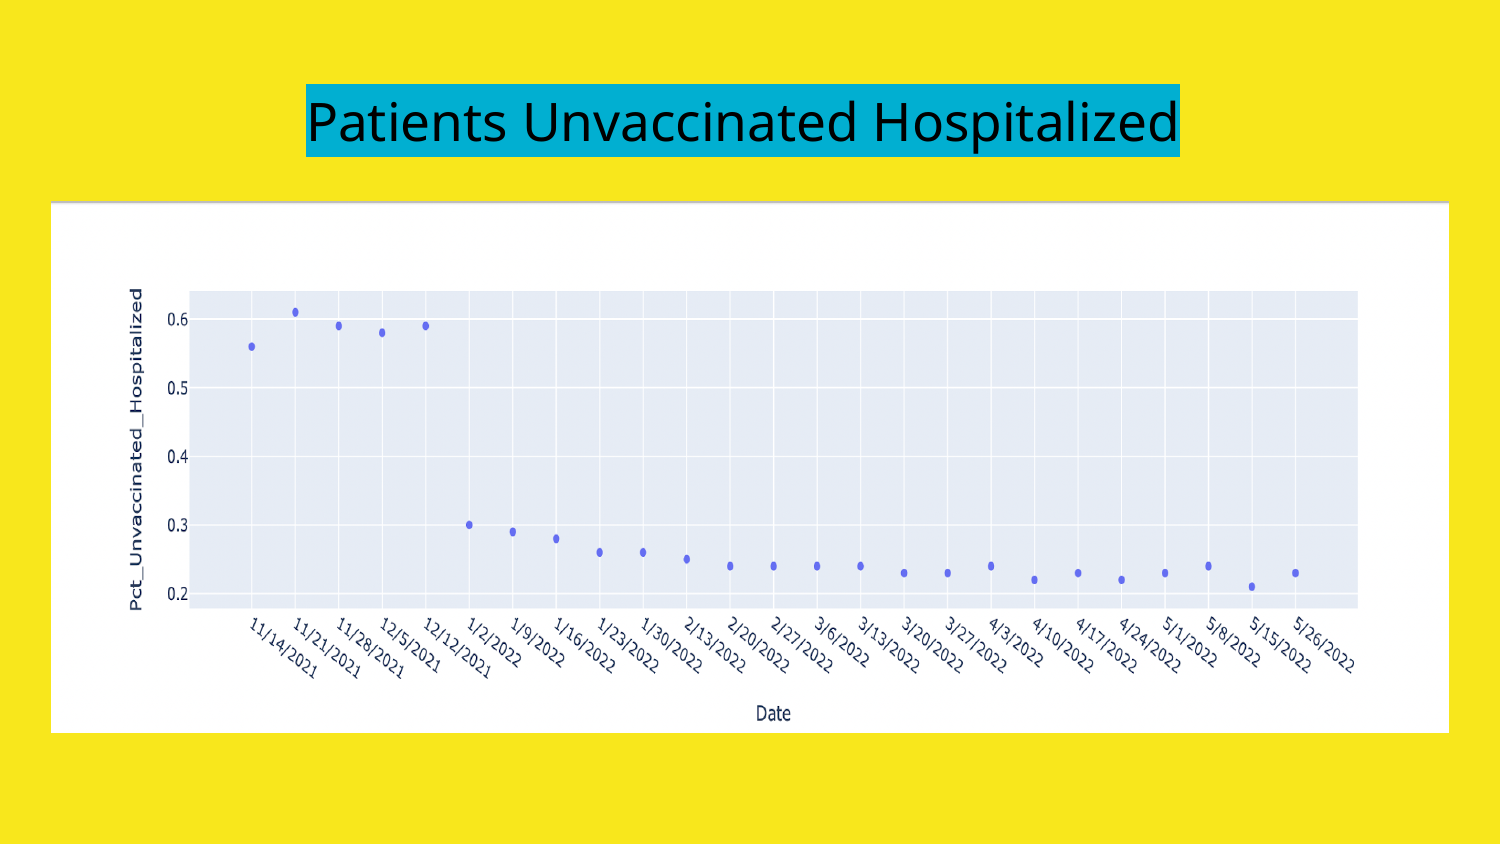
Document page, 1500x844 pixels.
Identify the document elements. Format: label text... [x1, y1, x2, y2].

picture [50, 201, 1450, 733]
title Patients Unvaccinated Hospitalized [51, 72, 1449, 167]
